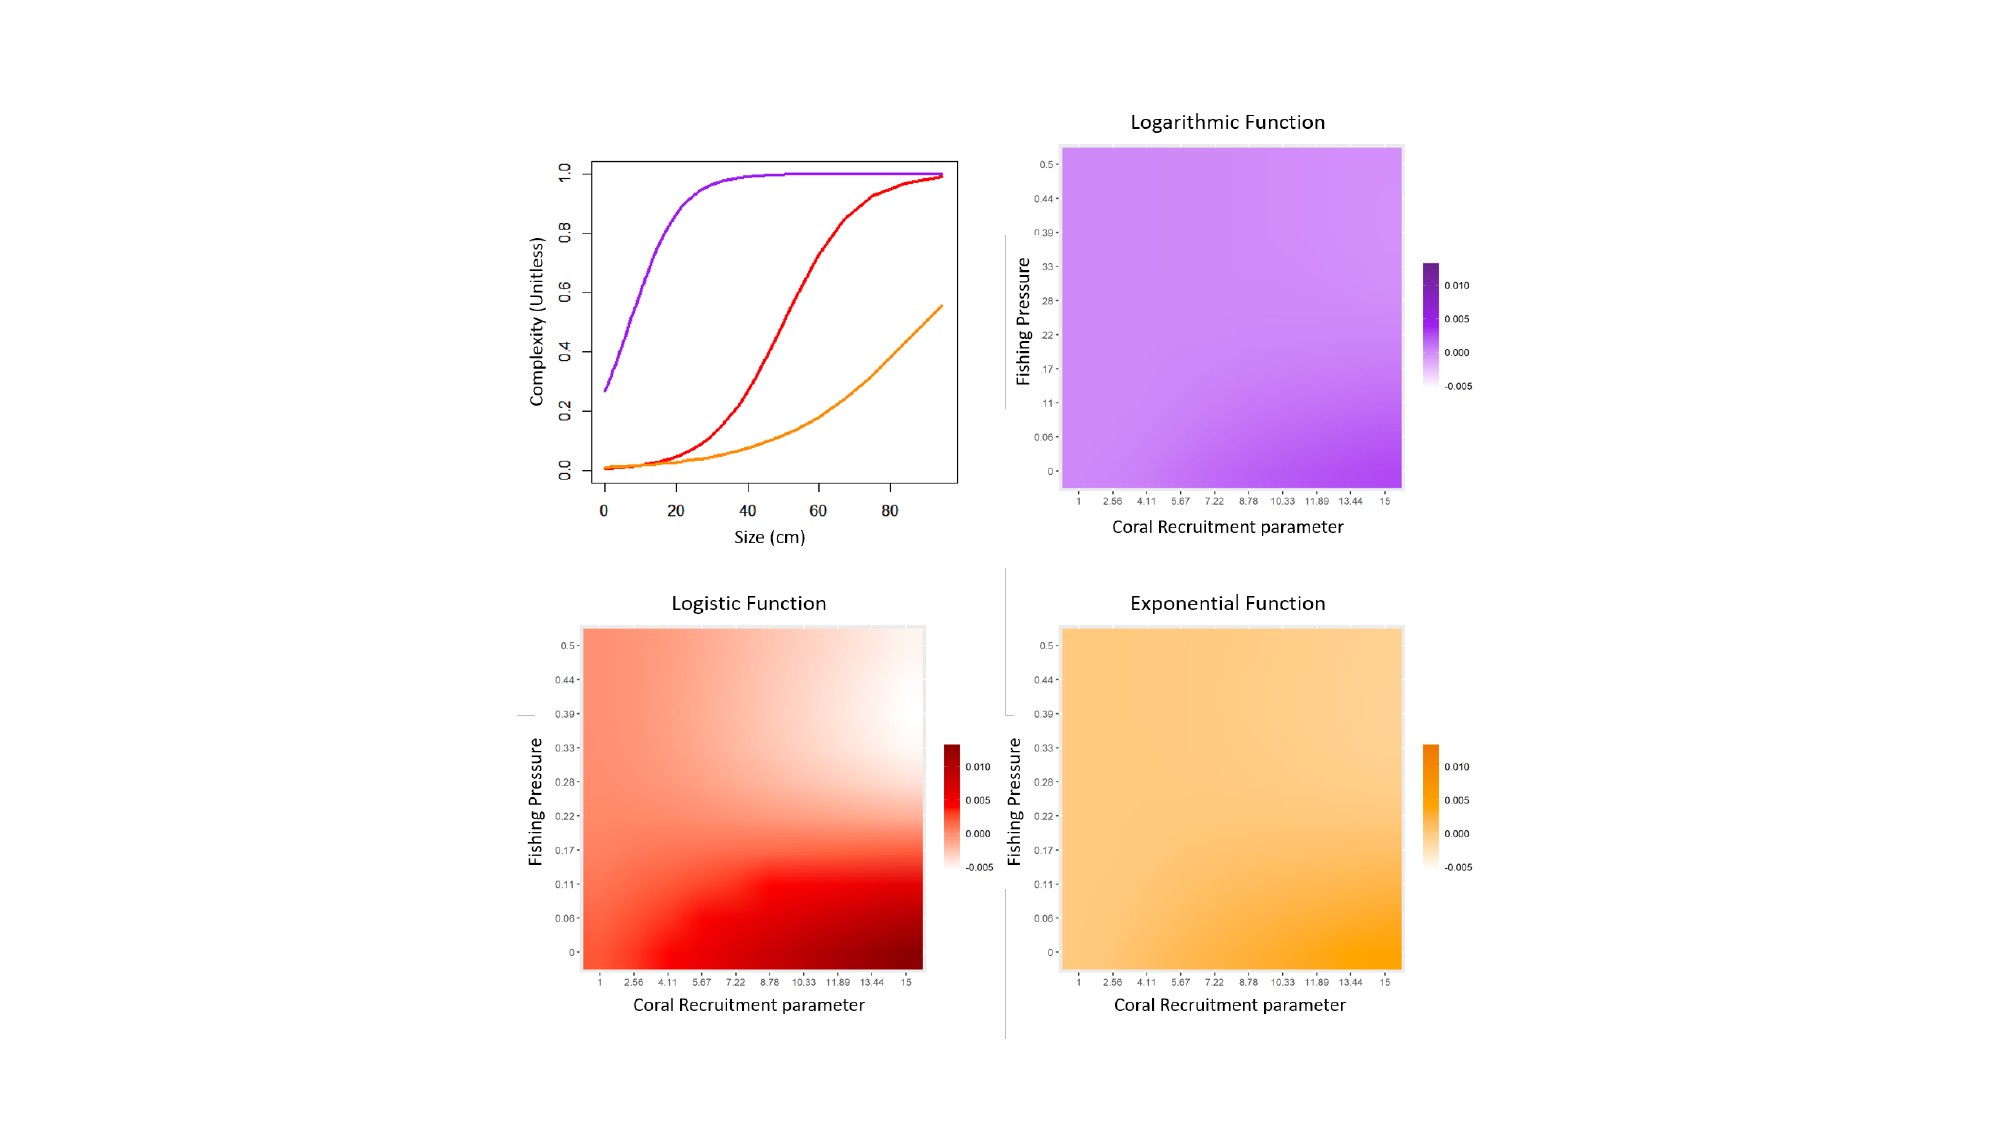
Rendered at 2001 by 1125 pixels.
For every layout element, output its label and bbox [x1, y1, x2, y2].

picture [516, 86, 1484, 1039]
